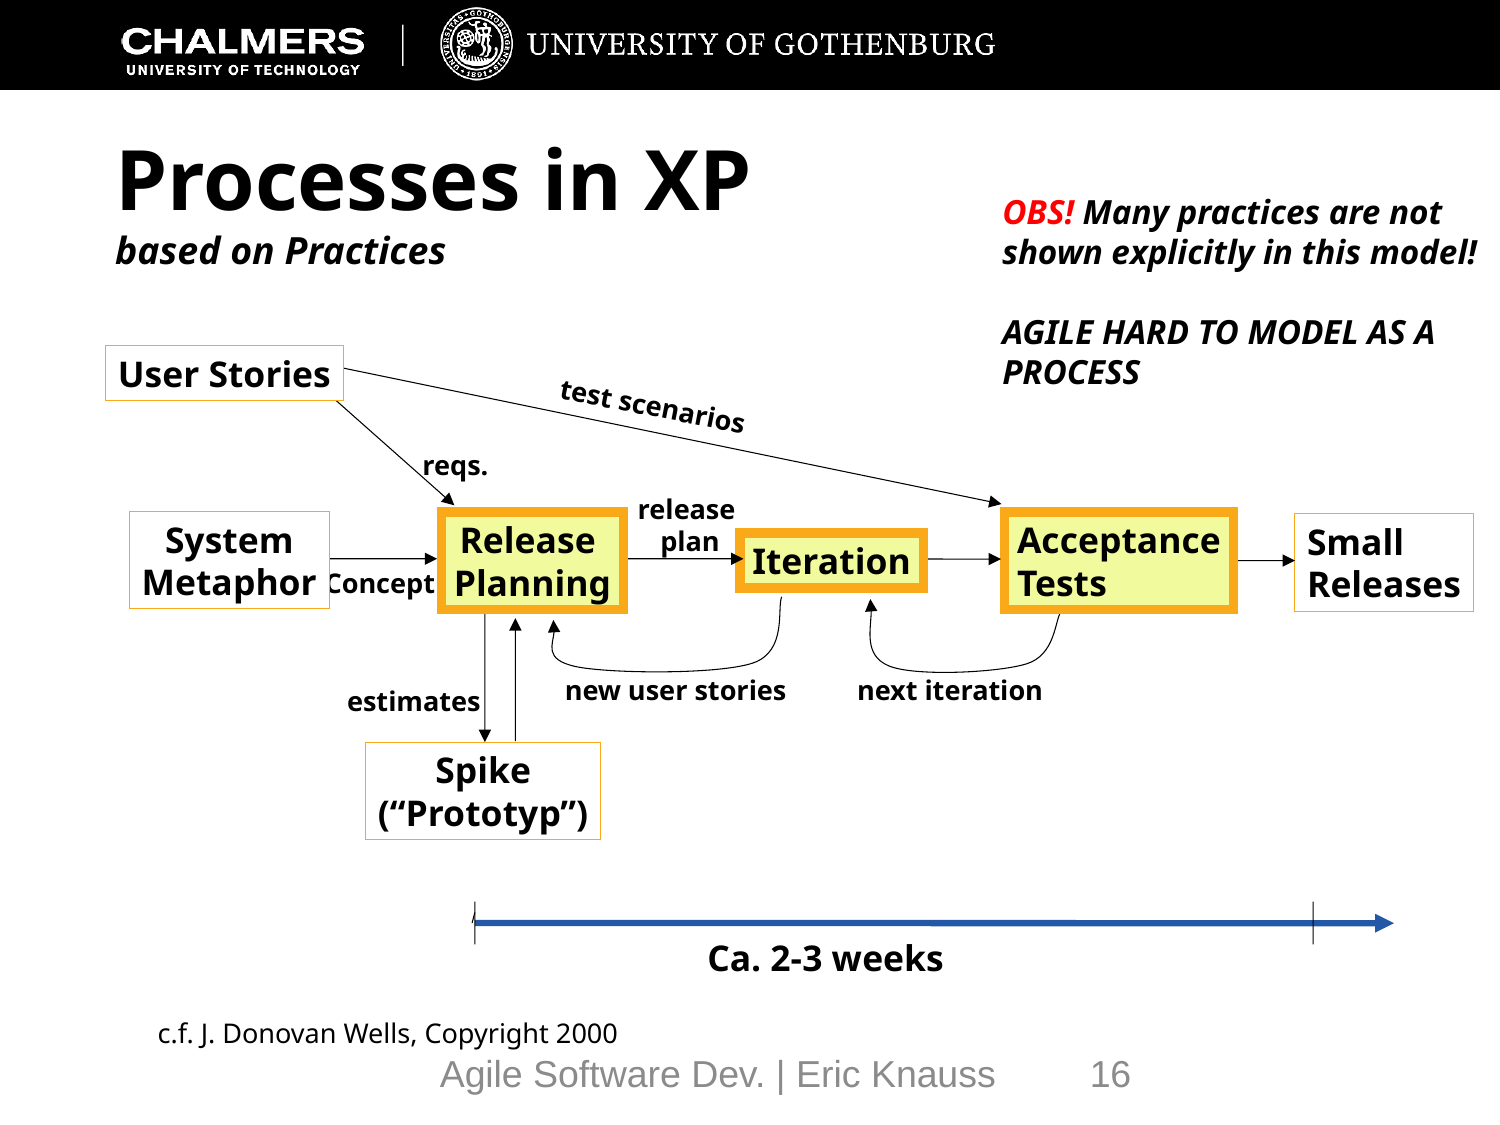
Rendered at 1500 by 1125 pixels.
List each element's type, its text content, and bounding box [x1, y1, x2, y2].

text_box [333, 365, 1002, 505]
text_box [605, 485, 915, 589]
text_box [542, 596, 796, 713]
title Processes in XP based on Practices [100, 137, 1500, 263]
text_box OBS! Many practices are not shown explicitly in this model! AGILE HARD TO MODEL AS A PROCESS [987, 183, 1500, 399]
slide_number 16 [1074, 1042, 1425, 1103]
picture [112, 7, 999, 84]
text_box Release Planning [441, 513, 601, 610]
text_box [330, 552, 438, 565]
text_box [1236, 512, 1475, 612]
text_box System Metaphor [129, 511, 330, 609]
text_box Concept [330, 560, 441, 606]
text_box User Stories [105, 345, 344, 401]
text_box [852, 598, 1061, 713]
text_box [471, 901, 1395, 986]
footer Agile Software Dev. | Eric Knauss [425, 1042, 1074, 1103]
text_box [926, 511, 1233, 611]
text_box c.f. J. Donovan Wells, Copyright 2000 [145, 1010, 631, 1056]
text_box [338, 612, 599, 841]
